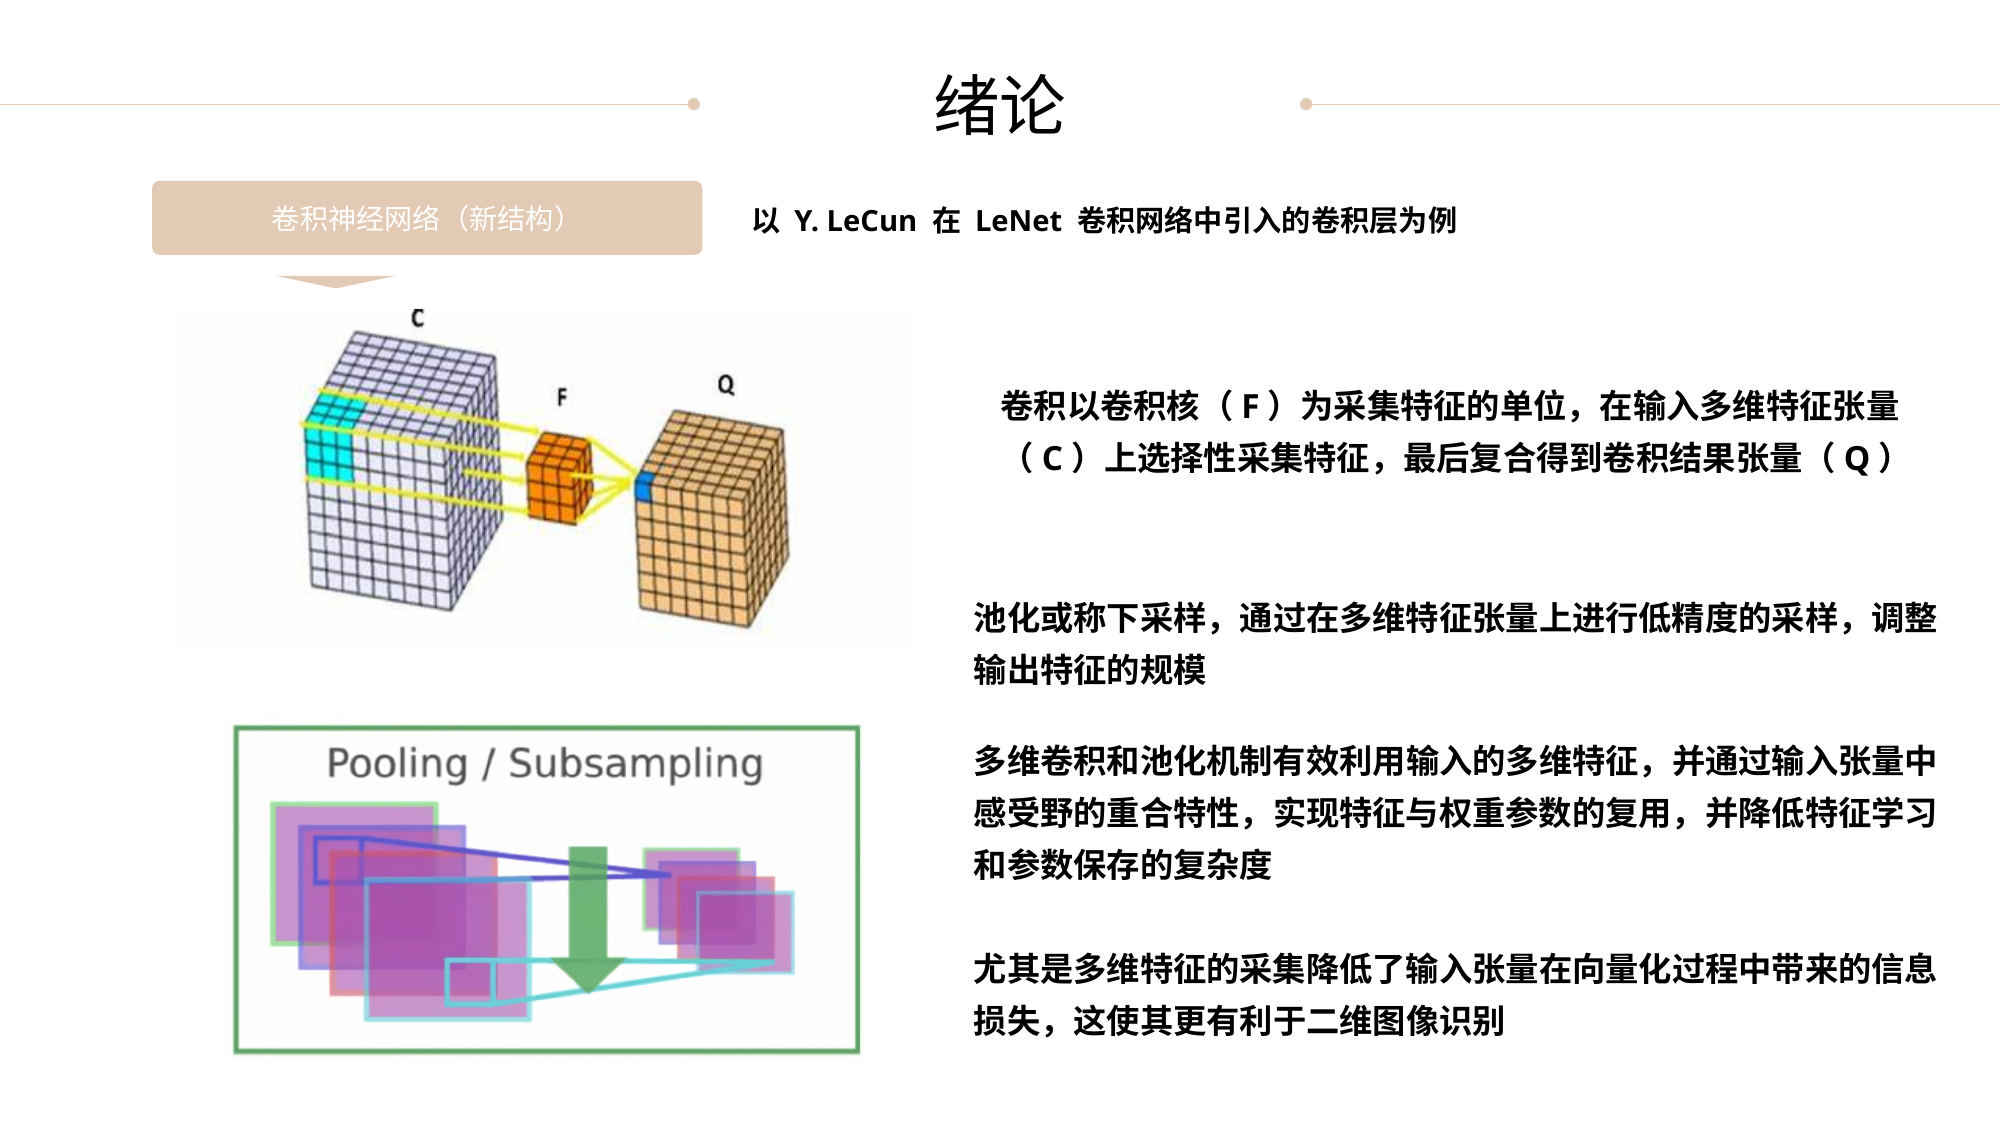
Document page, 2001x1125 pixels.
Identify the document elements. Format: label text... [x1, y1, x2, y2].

text_box 卷积以卷积核（F）为采集特征的单位，在输入多维特征张量（C）上选择性采集特征，最后复合得到卷积结果张量（Q） [968, 434, 1944, 521]
text_box 以 Y. LeCun 在 LeNet 卷积网络中引入的卷积层为例 [716, 168, 1493, 255]
text_box 多维卷积和池化机制有效利用输入的多维特征，并通过输入张量中感受野的重合特性，实现特征与权重参数的复用，并降低特征学习和参数保存的复杂度 尤其是多维特征的采集降低了输入张量在向量化过程中带来的信息损失，这使其更有利于二维图像识别 [968, 892, 1944, 980]
picture [226, 719, 865, 1059]
text_box 绪论 [918, 56, 1082, 152]
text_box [152, 180, 703, 289]
picture [174, 309, 916, 646]
text_box 池化或称下采样，通过在多维特征张量上进行低精度的采样，调整输出特征的规模 [968, 593, 1944, 681]
